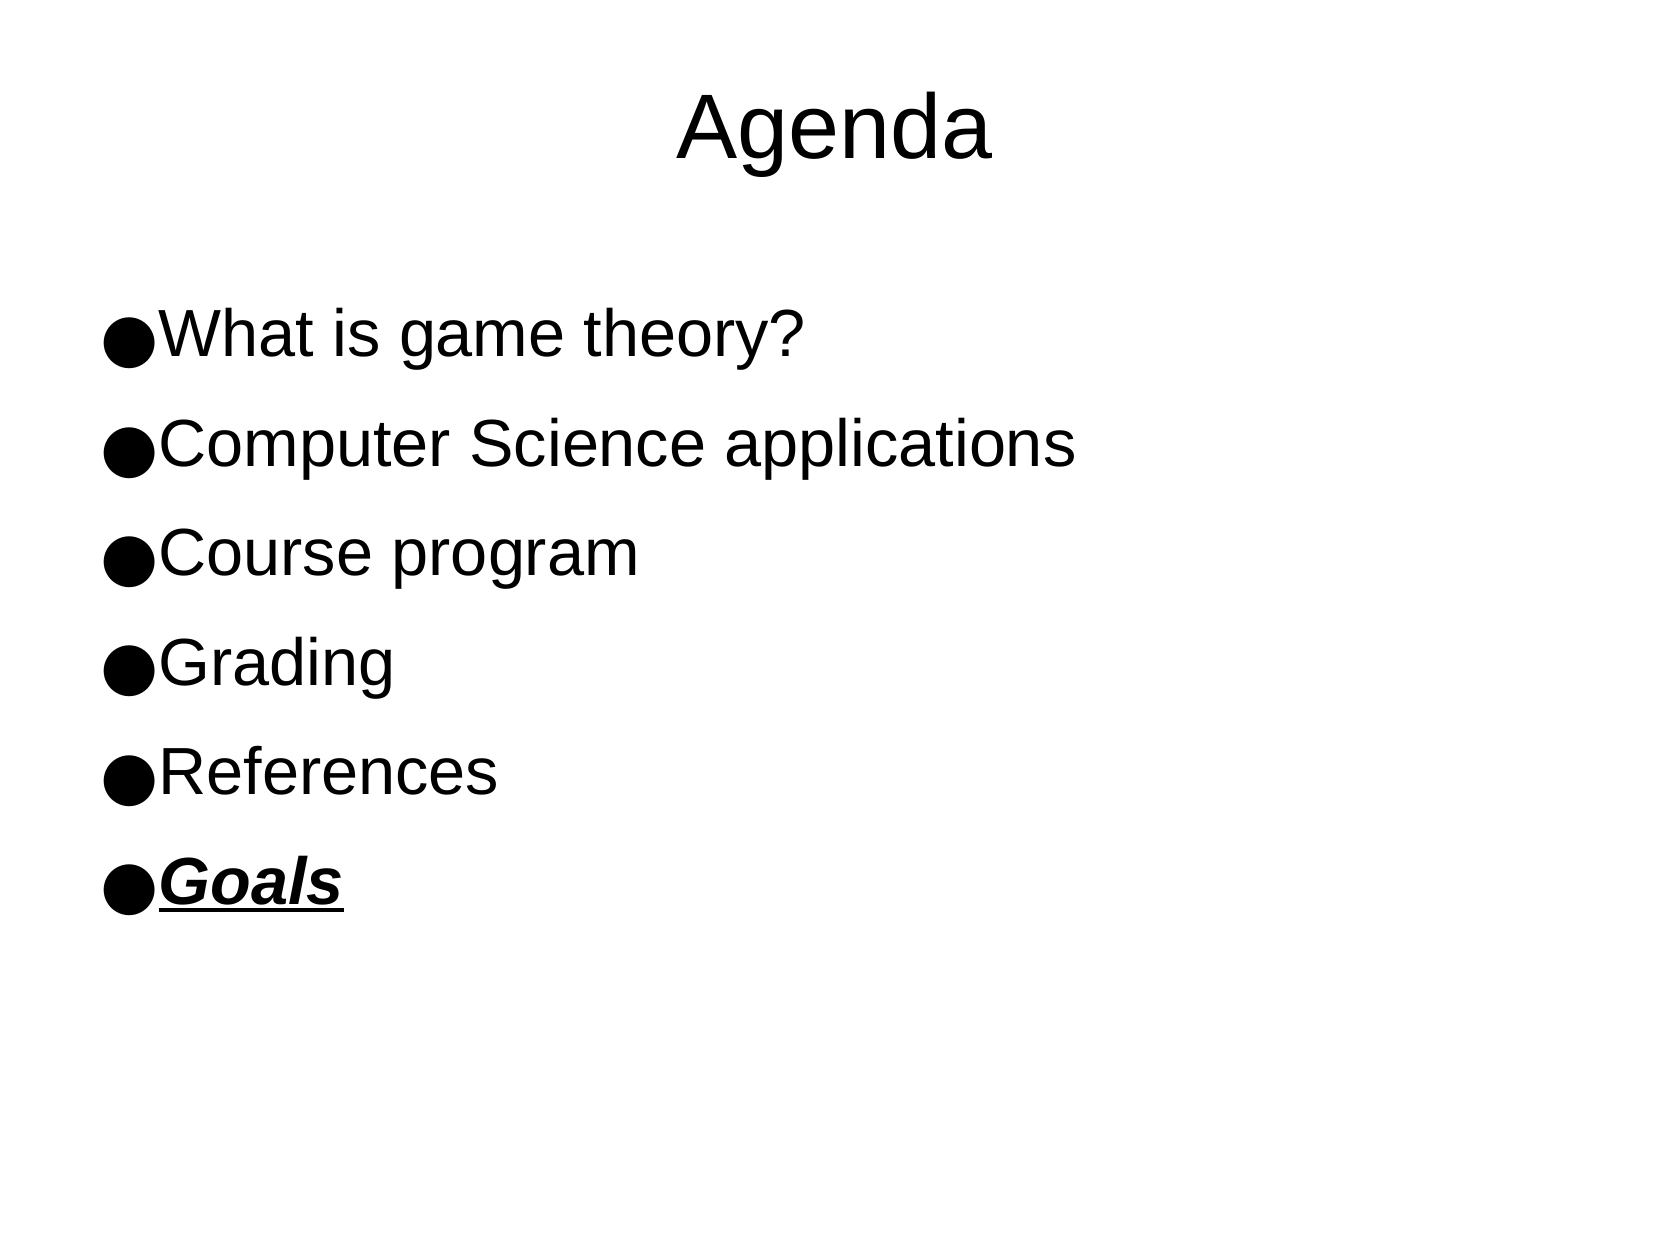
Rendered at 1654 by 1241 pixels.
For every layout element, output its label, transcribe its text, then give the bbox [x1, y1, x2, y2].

text_box What is game theory? Computer Science applications Course program Grading References Goals [82, 290, 1571, 1010]
text_box Agenda [90, 18, 1579, 226]
